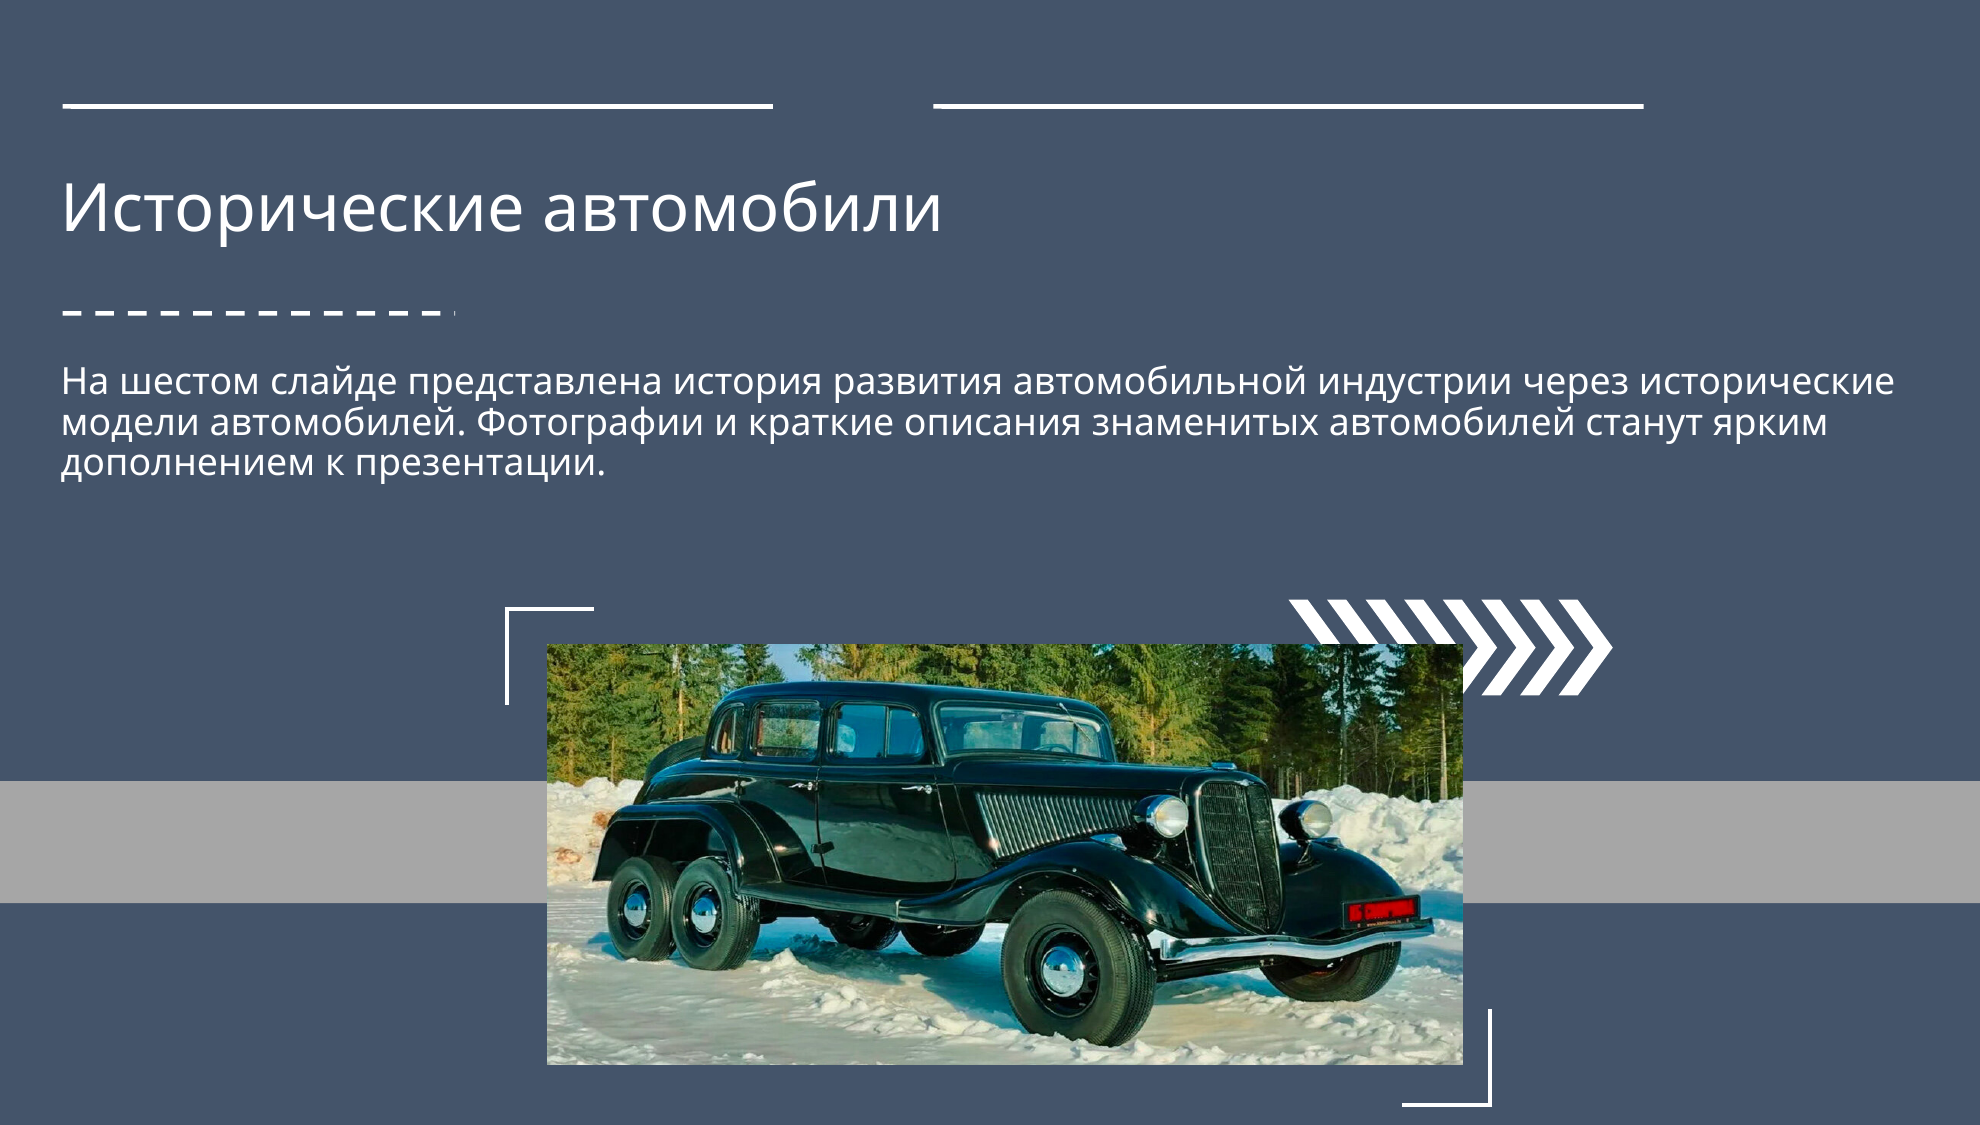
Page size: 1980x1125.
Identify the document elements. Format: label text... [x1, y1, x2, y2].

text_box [504, 608, 595, 705]
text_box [1402, 1009, 1493, 1105]
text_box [1288, 599, 1613, 696]
picture [547, 644, 1463, 1065]
text_box [0, 780, 547, 904]
text_box Исторические автомобили [45, 166, 1041, 354]
text_box [1463, 780, 1980, 904]
text_box На шестом слайде представлена история развития автомобильной индустрии через исторические модели автомобилей. Фотографии и краткие описания знаменитых автомобилей станут ярким дополнением к презентации. [45, 354, 1980, 707]
